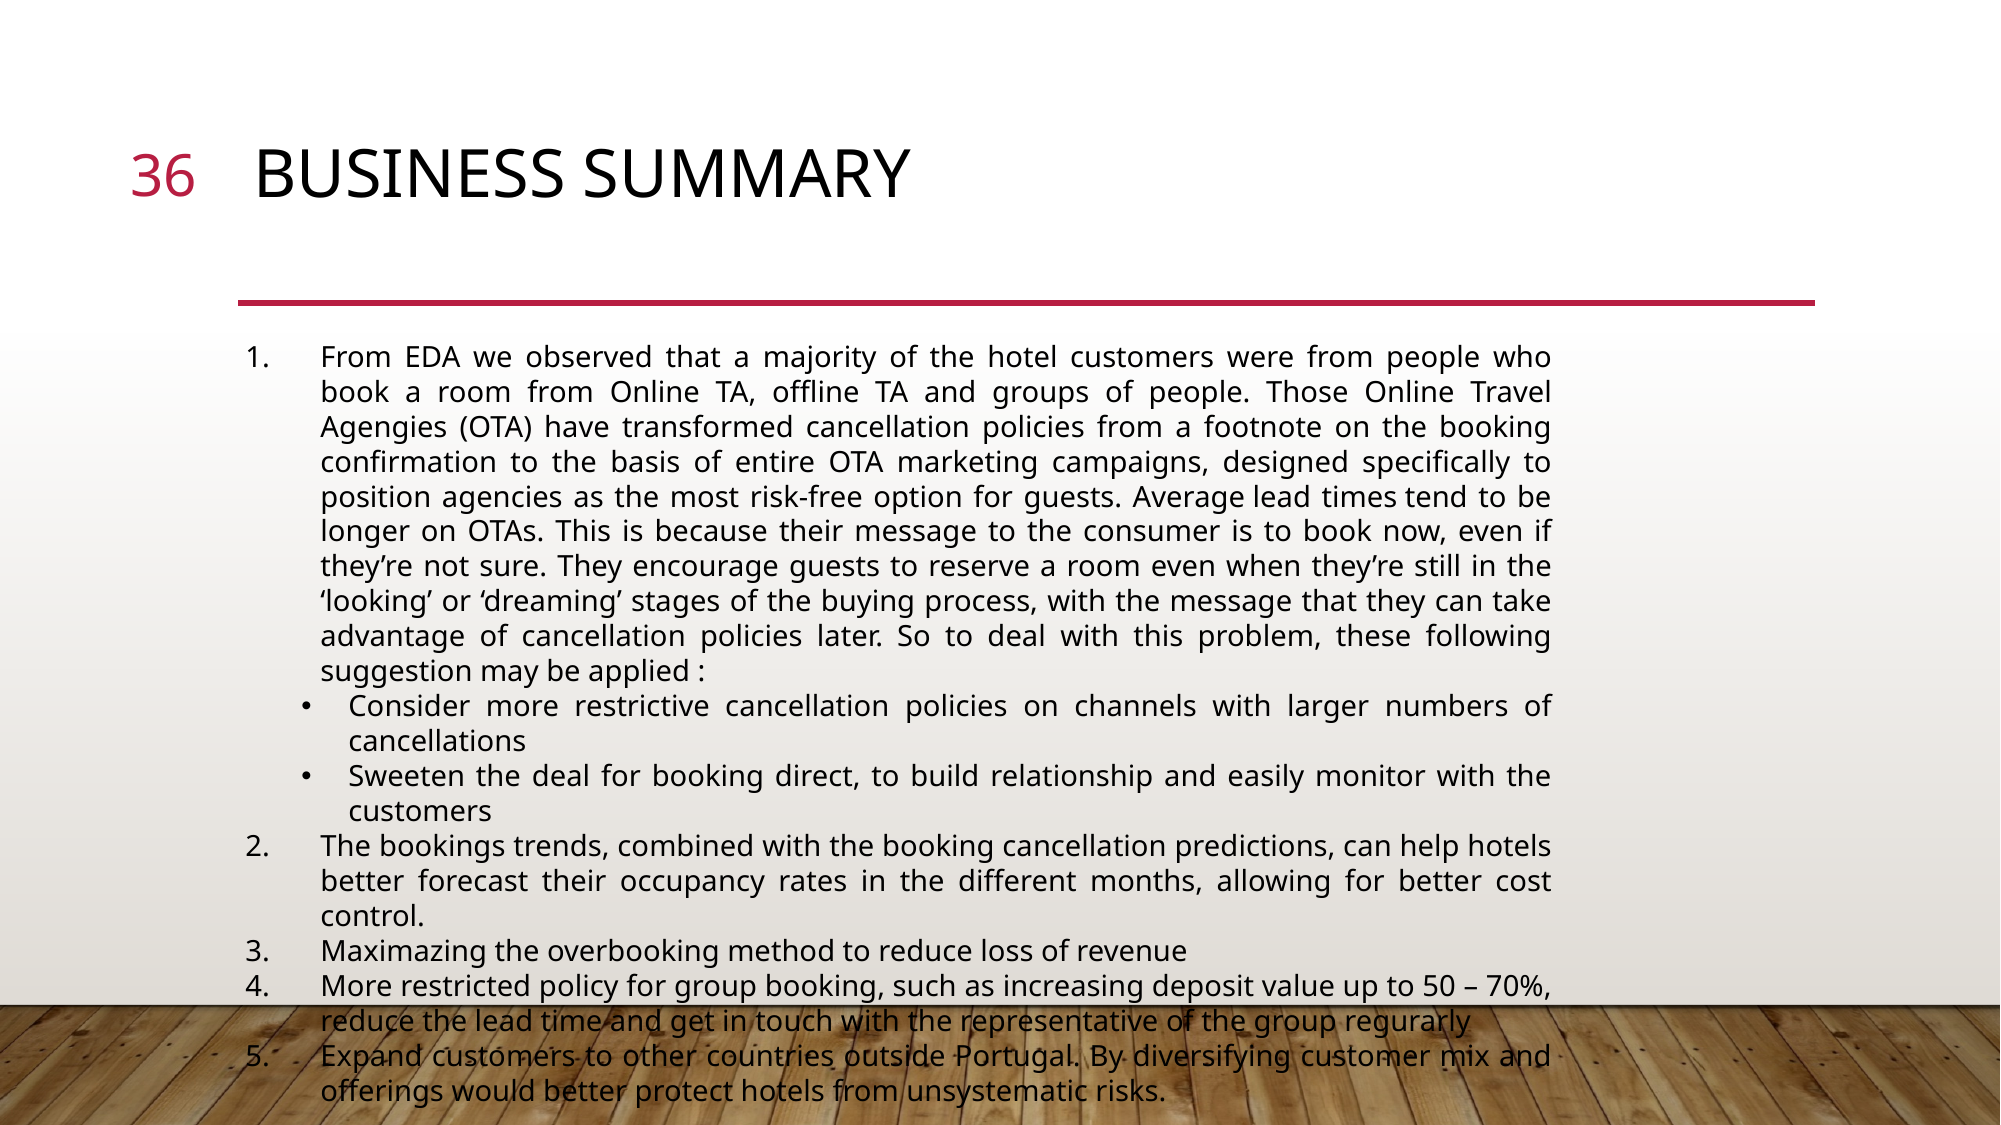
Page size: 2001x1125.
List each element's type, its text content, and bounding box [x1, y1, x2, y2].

title Business summary [238, 131, 1814, 305]
text_box From EDA we observed that a majority of the hotel customers were from people who book a room from Online TA, offline TA and groups of people. Those Online Travel Agengies (OTA) have transformed cancellation policies from a footnote on the booking confirmation to the basis of entire OTA marketing campaigns, designed specifically to position agencies as the most risk-free option for guests. Average lead times tend to be longer on OTAs. This is because their message to the consumer is to book now, even if they’re not sure. They encourage guests to reserve a room even when they’re still in the ‘looking’ or ‘dreaming’ stages of the buying process, with the message that they can take advantage of cancellation policies later. So to deal with this problem, these following suggestion may be applied : Consider more restrictive cancellation policies on channels with larger numbers of cancellations Sweeten the deal for booking direct, to build relationship and easily monitor with the customers The bookings trends, combined with the booking cancellation predictions, can help hotels better forecast their occupancy rates in the different months, allowing for better cost control. Maximazing the overbooking method to reduce loss of revenue More restricted policy for group booking, such as increasing deposit value up to 50 – 70%, reduce the lead time and get in touch with the representative of the group regurarly Expand customers to other countries outside Portugal. By diversifying customer mix and offerings would better protect hotels from unsystematic risks. [211, 330, 1568, 1115]
picture [0, 1005, 2000, 1125]
slide_number 36 [78, 131, 212, 214]
